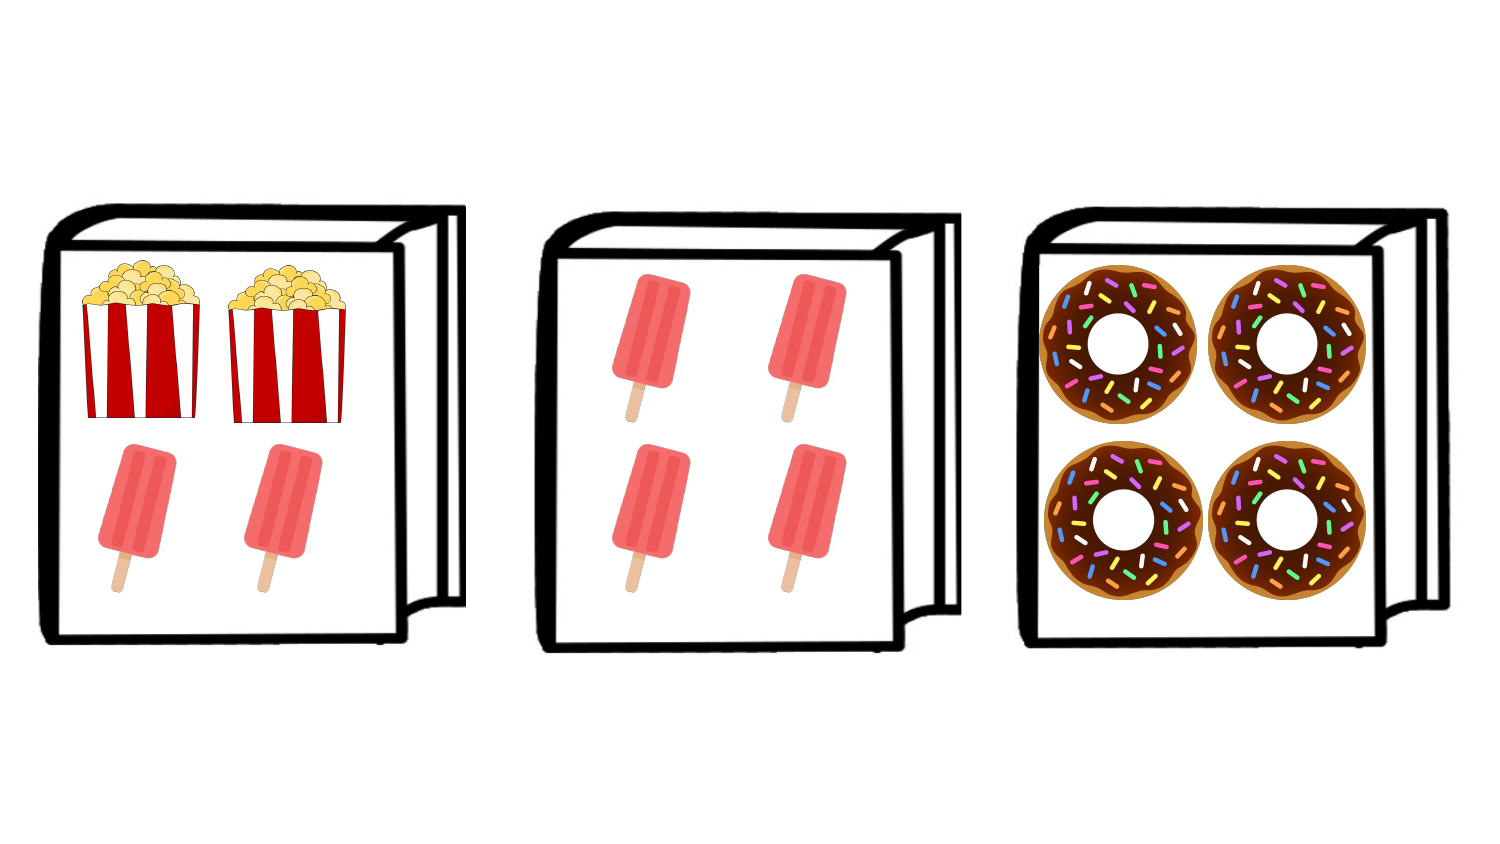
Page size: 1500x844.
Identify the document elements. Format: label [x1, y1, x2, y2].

picture [1044, 441, 1203, 600]
picture [246, 441, 317, 600]
picture [614, 271, 685, 430]
picture [100, 441, 171, 600]
picture [770, 441, 841, 600]
picture [614, 441, 685, 600]
picture [1207, 441, 1366, 600]
picture [1039, 265, 1198, 424]
picture [228, 264, 346, 423]
picture [770, 271, 841, 430]
picture [1207, 265, 1366, 424]
text_box [37, 145, 1462, 706]
picture [82, 260, 200, 419]
